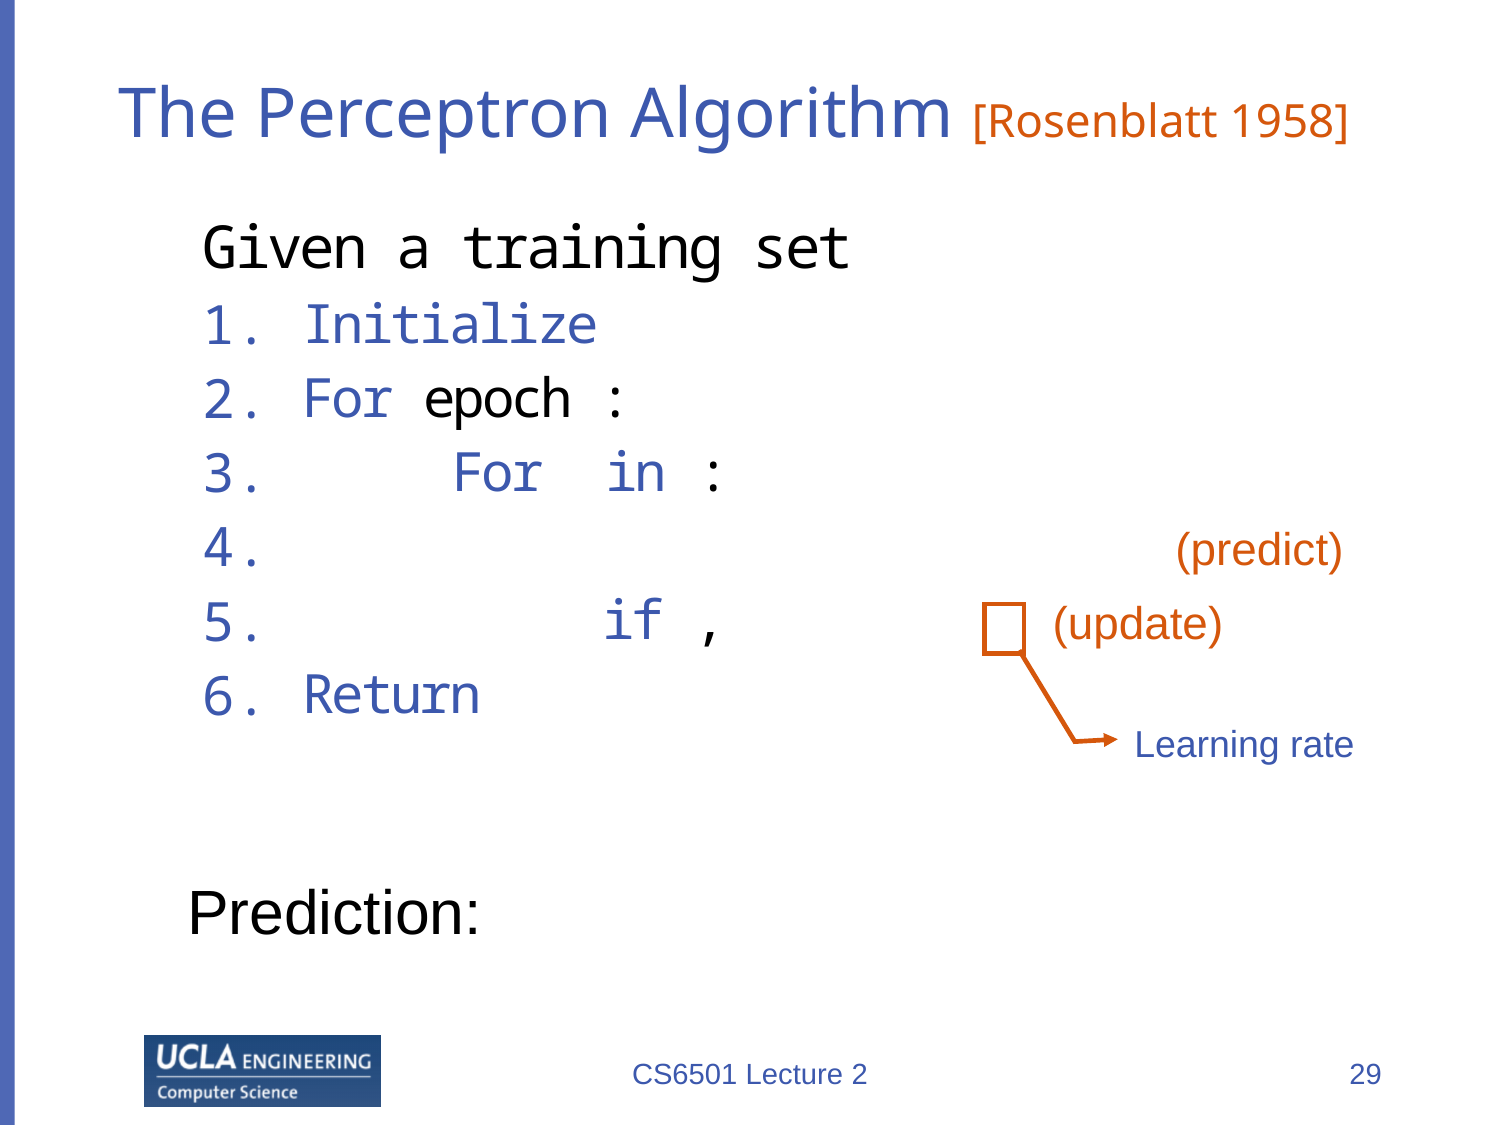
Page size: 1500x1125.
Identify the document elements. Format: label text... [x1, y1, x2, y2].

slide_number 29 [1059, 1042, 1397, 1103]
footer CS6501 Lecture 2 [496, 1042, 1004, 1103]
text_box [983, 603, 1118, 747]
title The Perceptron Algorithm [Rosenblatt 1958] [103, 59, 1397, 171]
picture [144, 1035, 381, 1107]
text_box Learning rate [1119, 712, 1370, 772]
list [187, 290, 288, 874]
